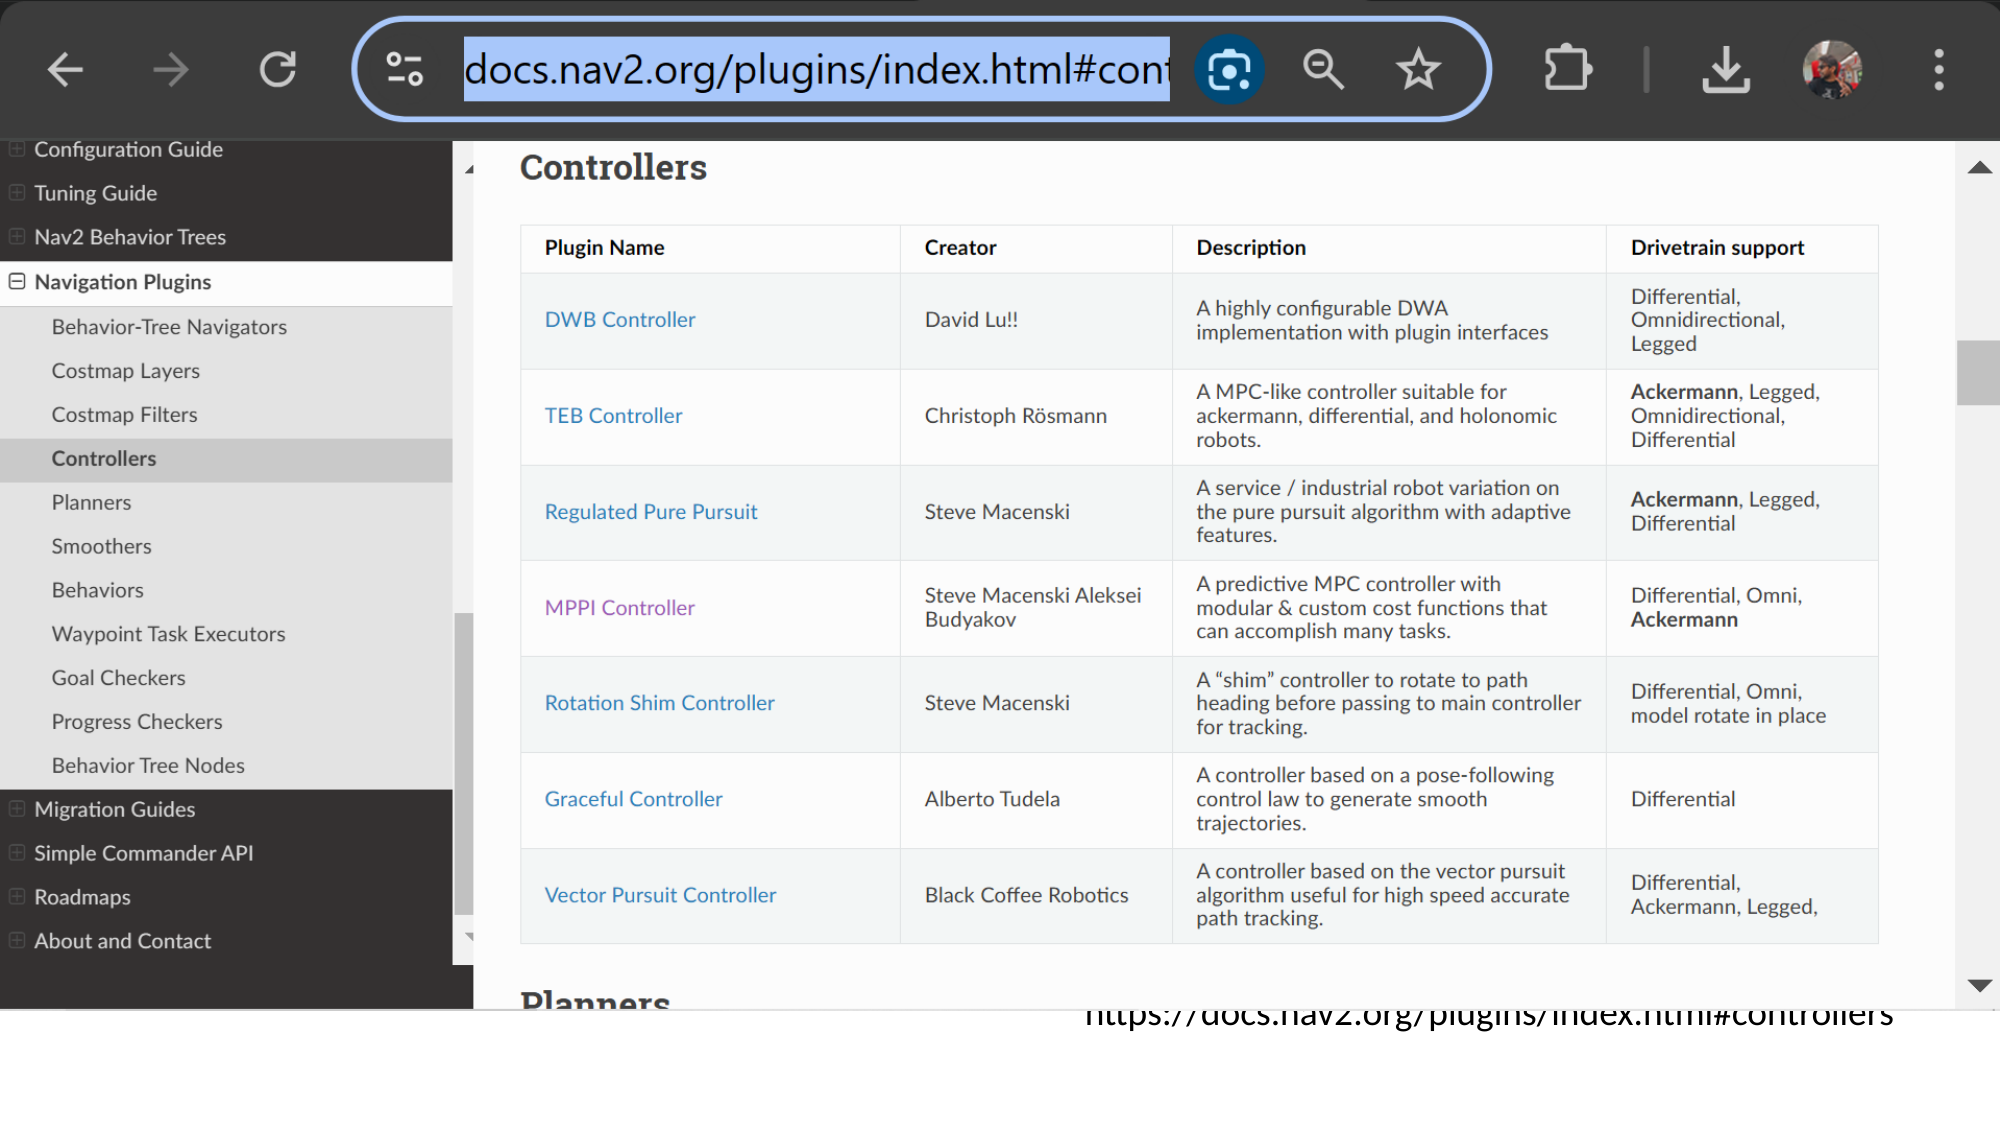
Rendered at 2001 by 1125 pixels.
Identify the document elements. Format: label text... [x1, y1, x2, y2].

picture [0, 0, 2000, 1011]
text_box https://docs.nav2.org/plugins/index.html#controllers [1070, 1011, 2000, 1041]
